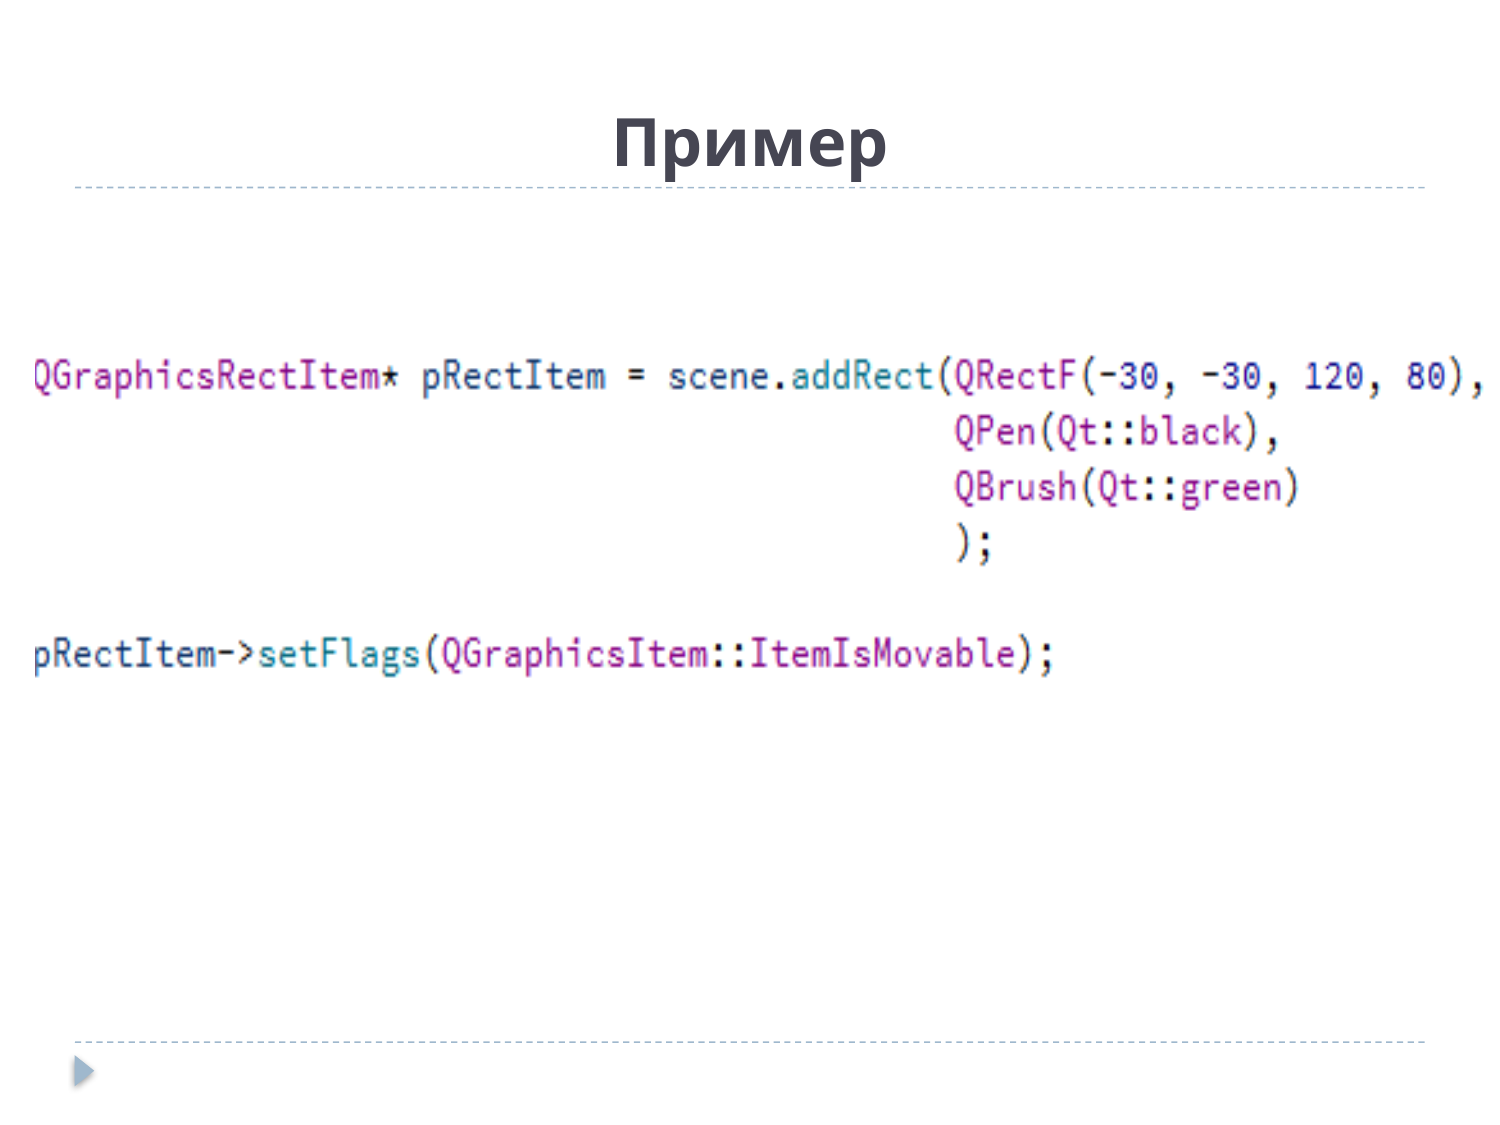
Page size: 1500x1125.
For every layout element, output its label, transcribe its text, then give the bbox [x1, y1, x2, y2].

title Пример [75, 24, 1425, 188]
picture [34, 339, 1500, 704]
